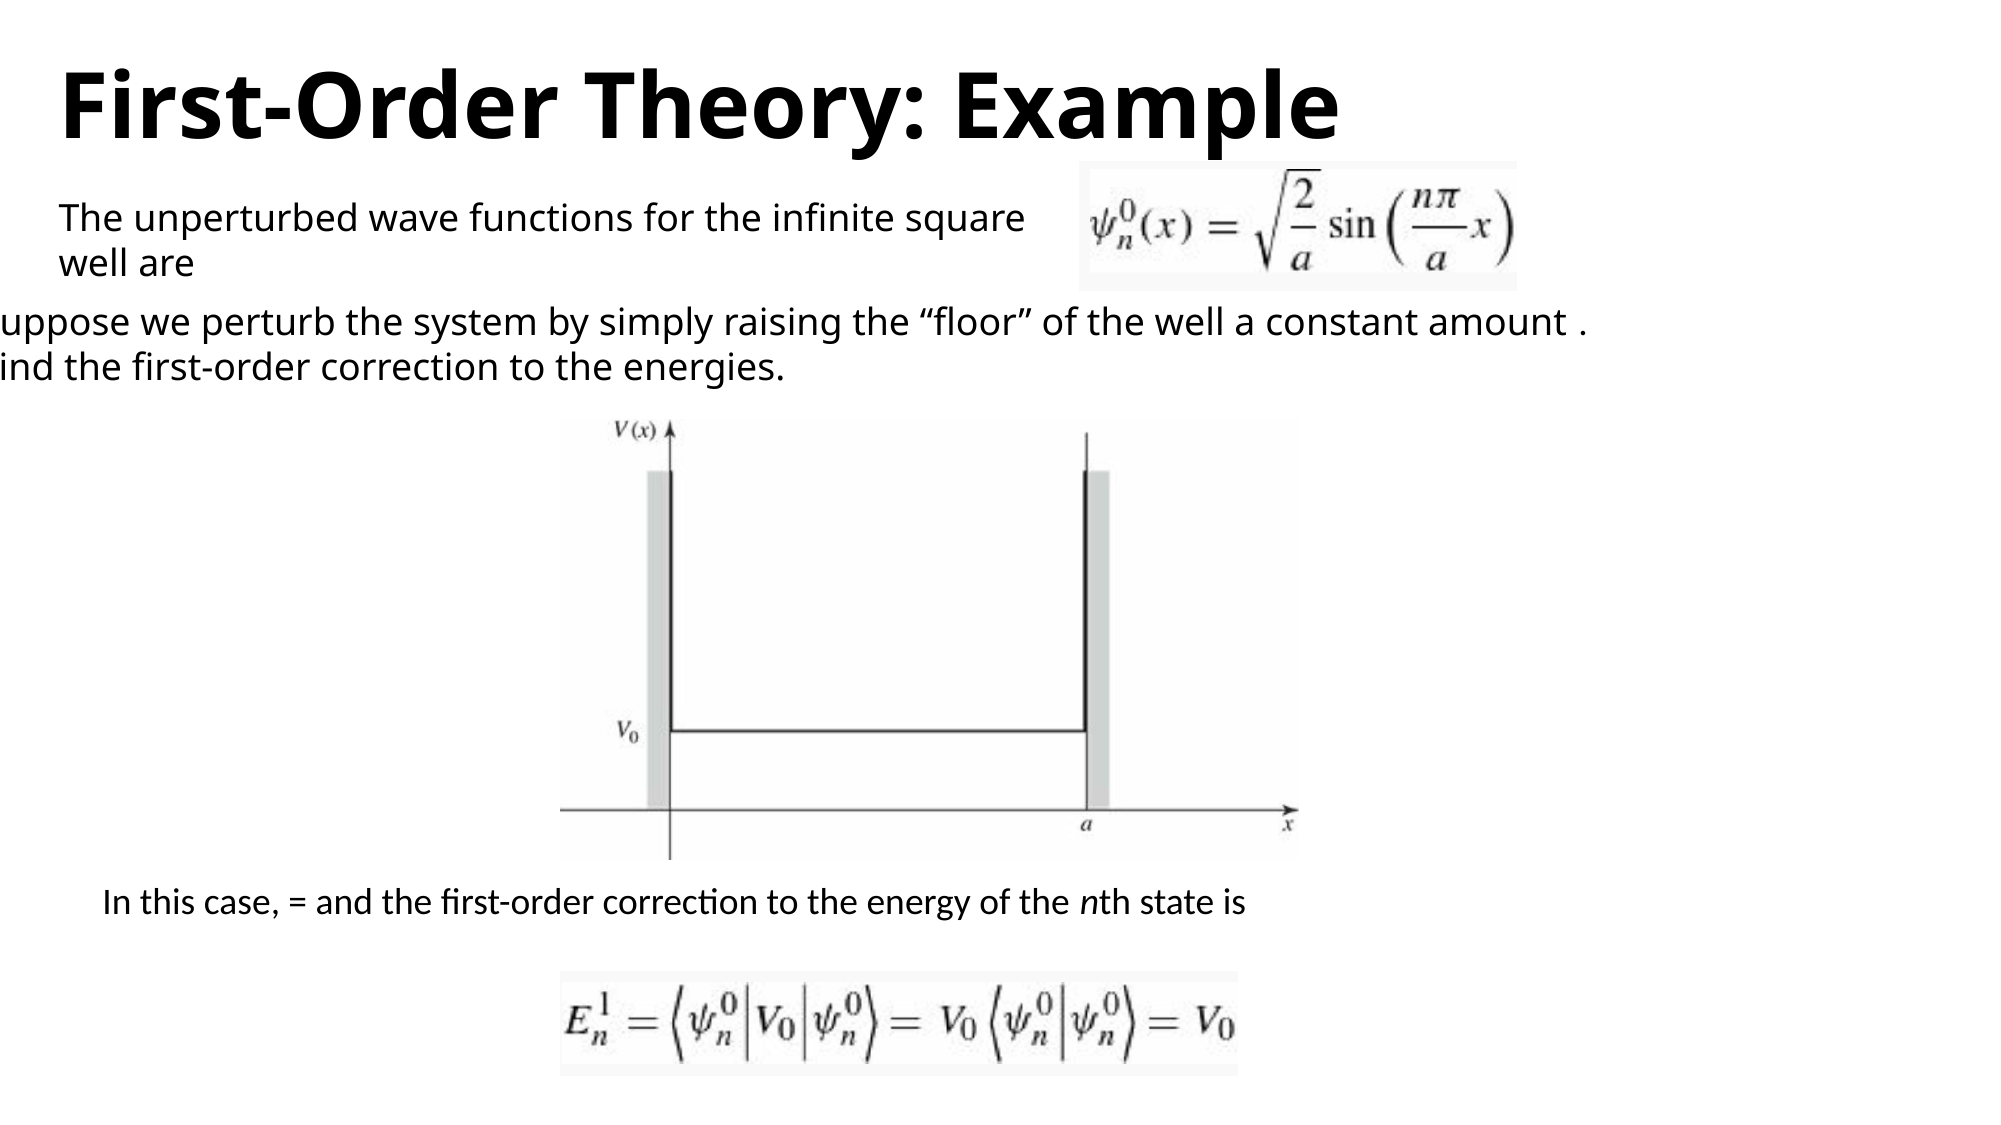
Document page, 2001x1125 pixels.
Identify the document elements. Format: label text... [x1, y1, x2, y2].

picture [560, 419, 1299, 860]
text_box The unperturbed wave functions for the infinite square well are [43, 187, 1045, 292]
text_box First-Order Theory: Example [43, 0, 1769, 218]
picture [560, 971, 1238, 1077]
picture [1079, 161, 1517, 291]
